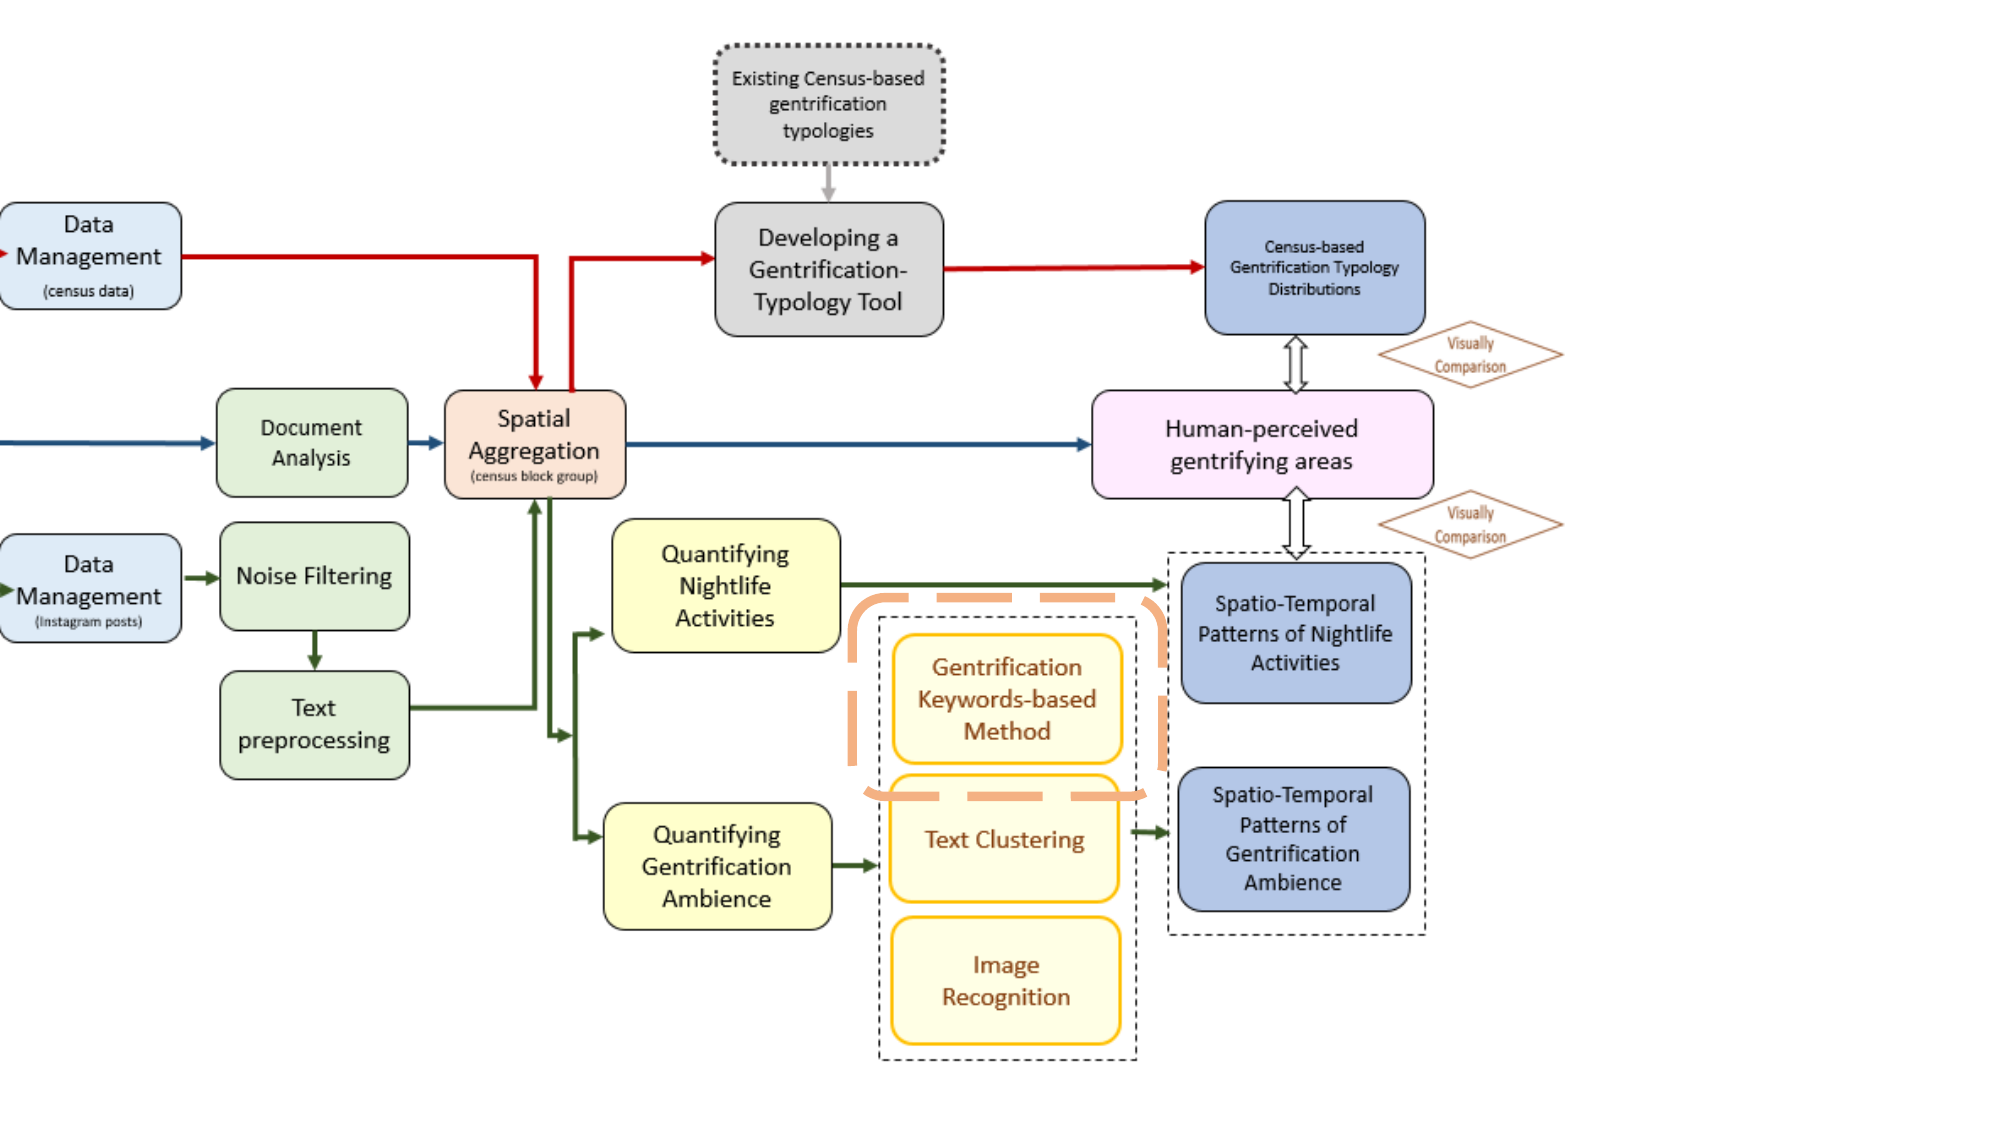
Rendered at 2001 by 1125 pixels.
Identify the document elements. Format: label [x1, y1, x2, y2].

picture [0, 28, 1597, 1090]
